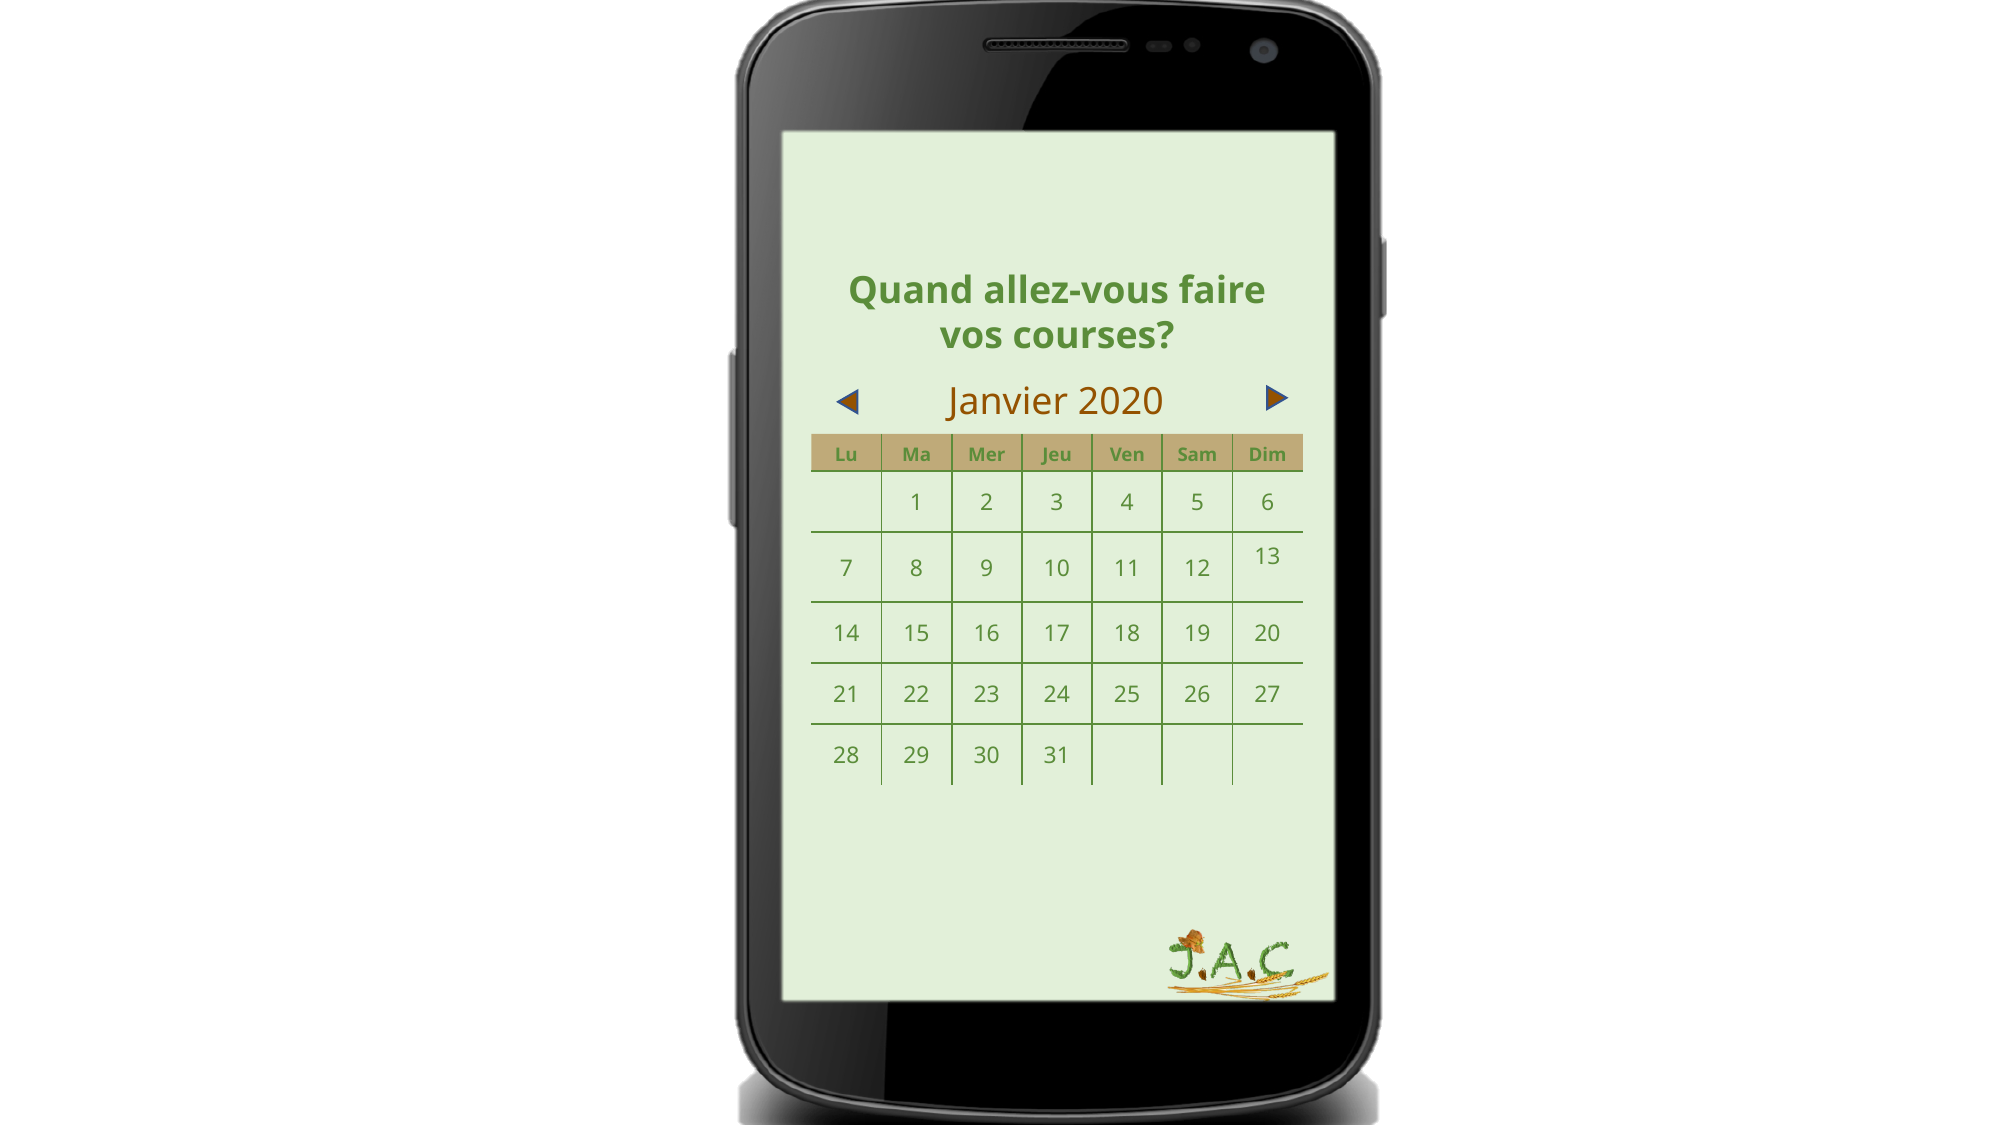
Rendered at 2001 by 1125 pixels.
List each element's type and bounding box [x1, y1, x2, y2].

text_box [722, 0, 1387, 1125]
